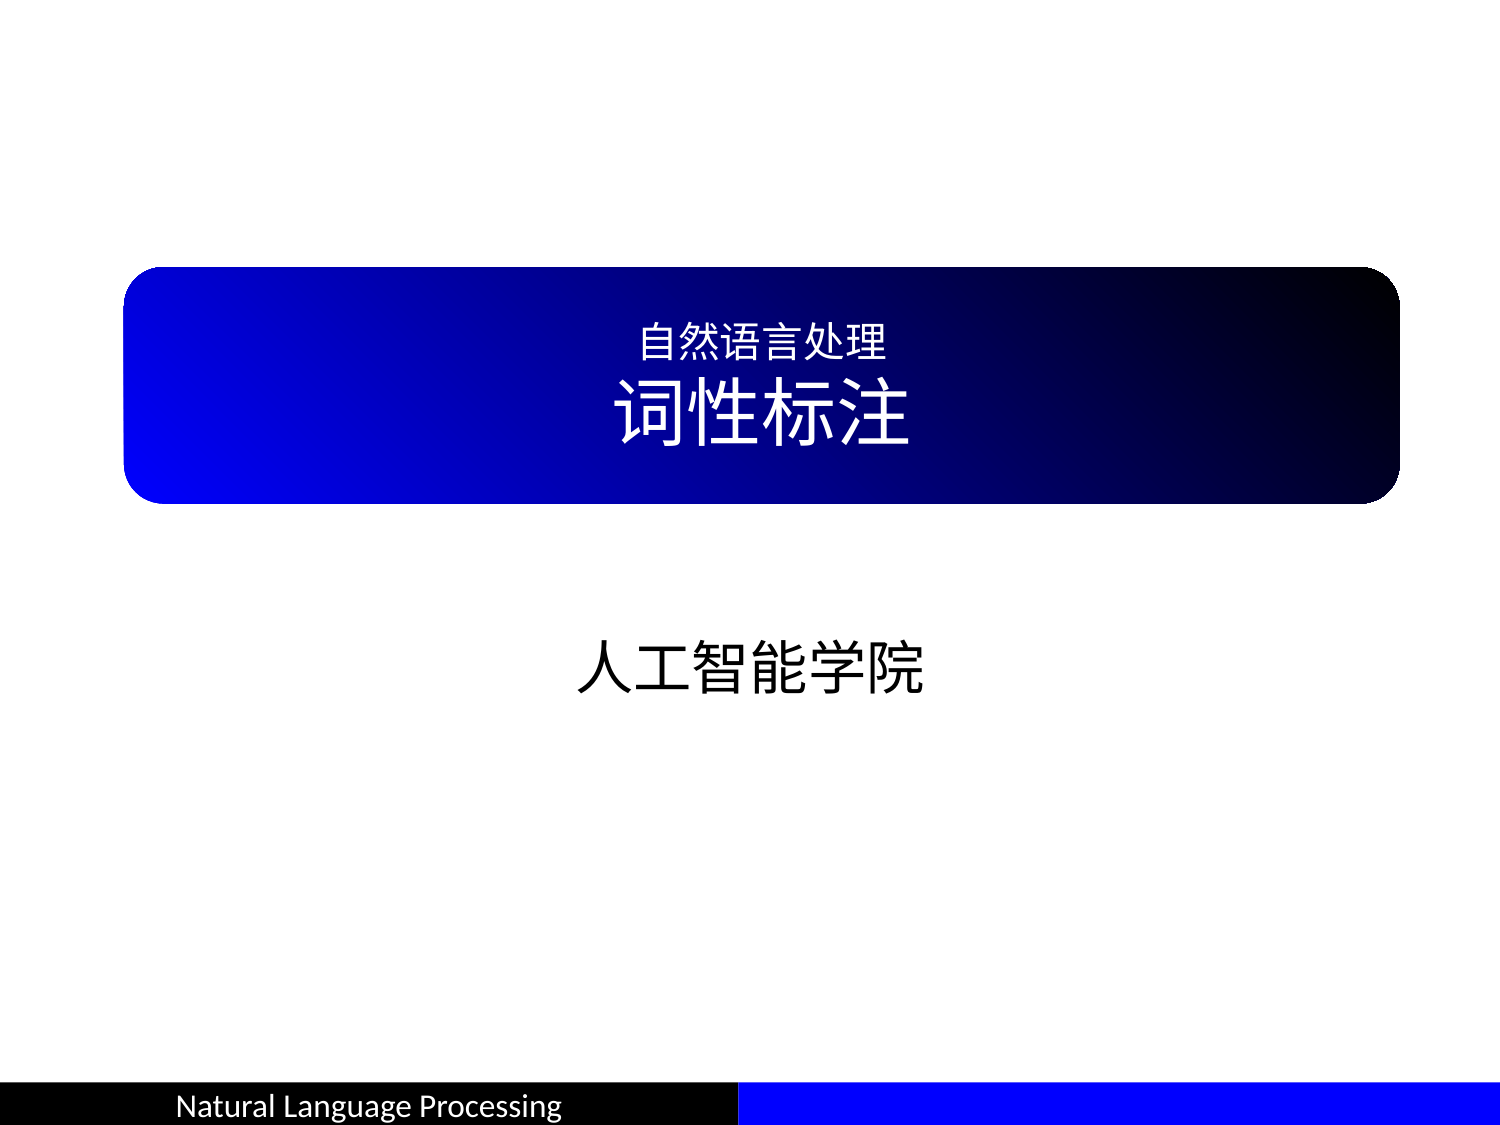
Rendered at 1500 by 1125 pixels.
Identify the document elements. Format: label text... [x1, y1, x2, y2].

subtitle 人工智能学院 [224, 637, 1276, 926]
text_box 自然语言处理 词性标注 [123, 267, 1400, 504]
